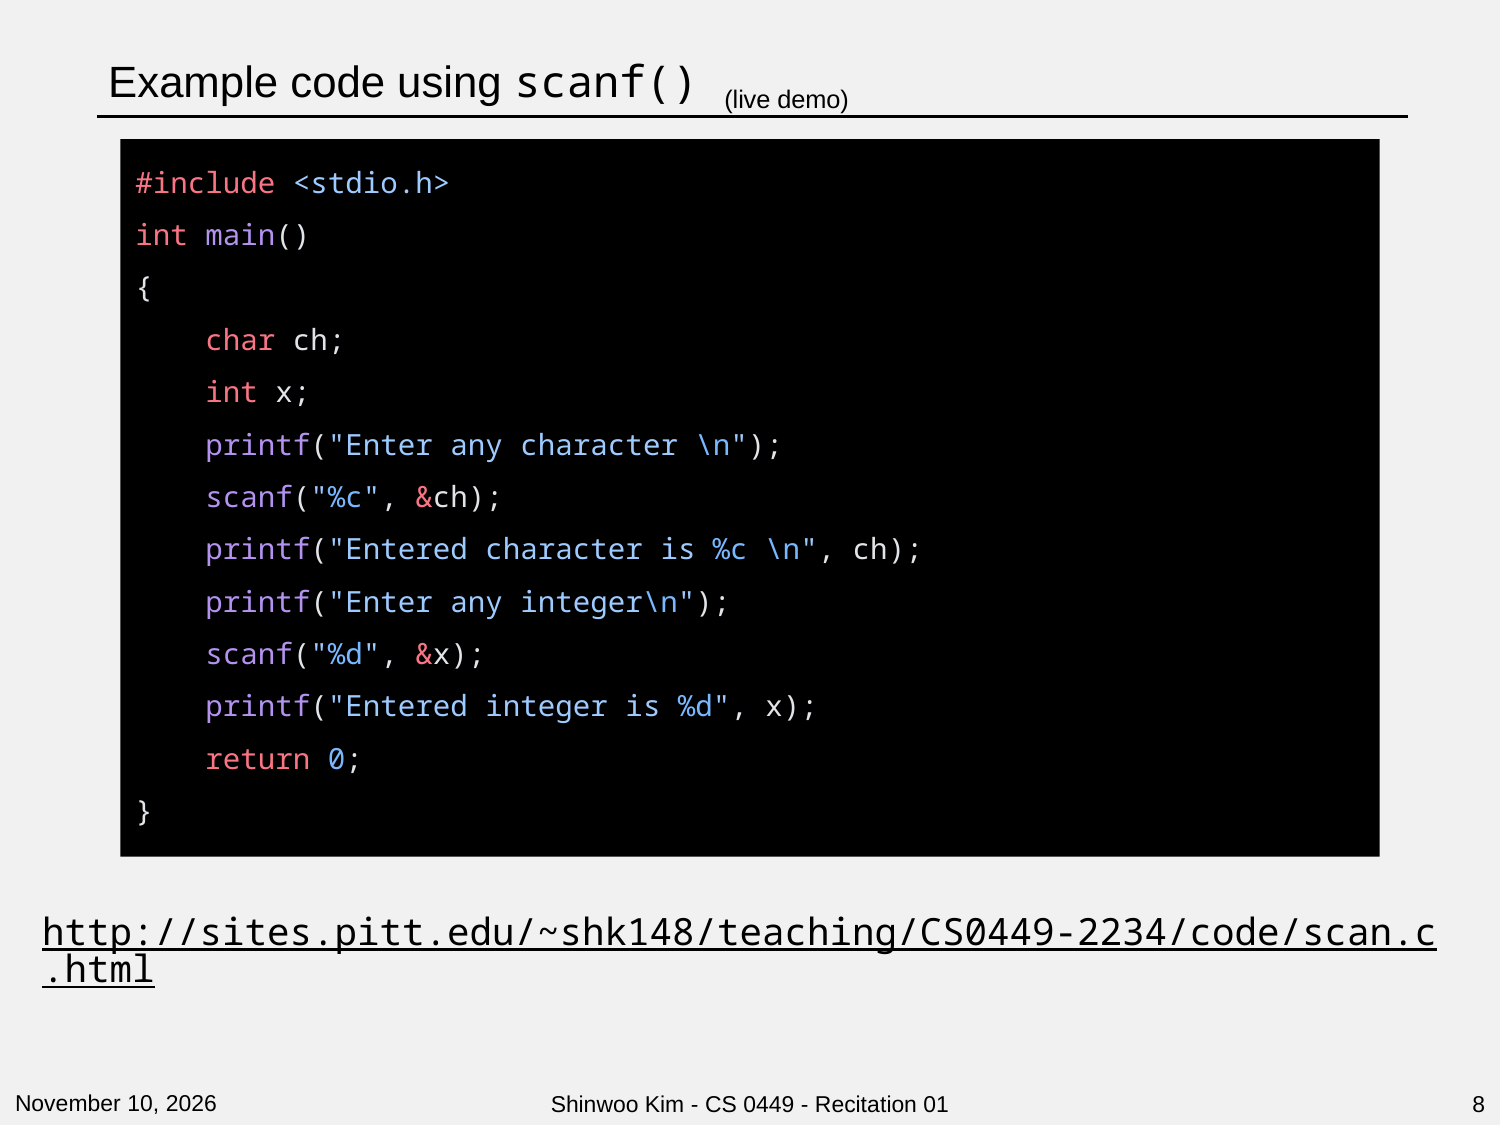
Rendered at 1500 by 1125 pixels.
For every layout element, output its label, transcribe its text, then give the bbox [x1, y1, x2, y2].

text_box http://sites.pitt.edu/~shk148/teaching/CS0449-2234/code/scan.c.html [27, 900, 1473, 1011]
title Example code using scanf() (live demo) [93, 3, 1407, 116]
text_box #include <stdio.h> int main() { char ch; int x; printf("Enter any character \n"); scanf("%c", &ch); printf("Entered character is %c \n", ch); printf("Enter any integer\n"); scanf("%d", &x); printf("Entered integer is %d", x); return 0; } [120, 139, 1380, 857]
slide_number 8 [1162, 1065, 1500, 1125]
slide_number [0, 1063, 338, 1124]
footer Shinwoo Kim - CS 0449 - Recitation 01 [496, 1065, 1004, 1125]
